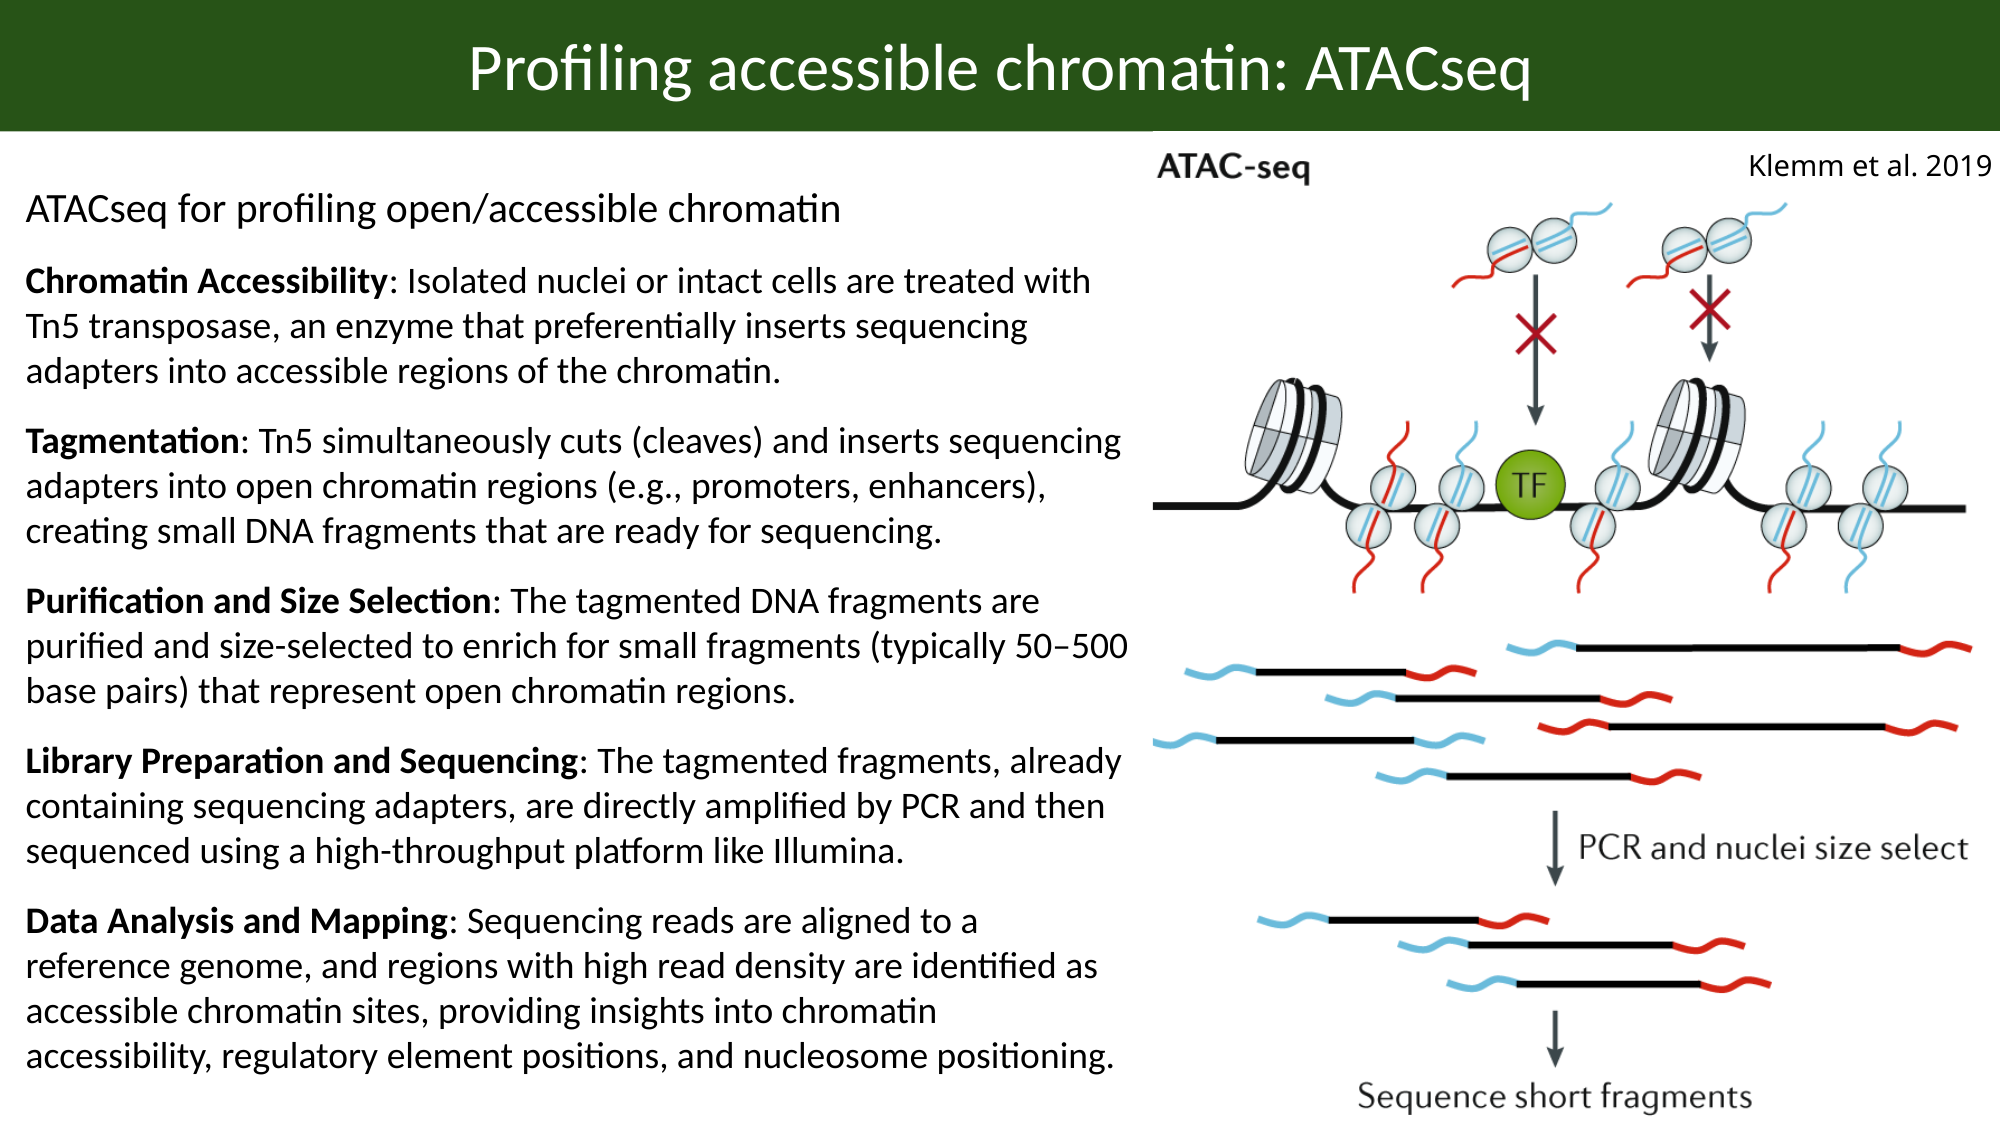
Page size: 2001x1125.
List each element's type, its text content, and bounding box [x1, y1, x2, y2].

text_box [0, 0, 2000, 133]
picture [1152, 130, 2001, 1125]
text_box Profiling accessible chromatin: ATACseq [4, 16, 1999, 112]
text_box ATACseq for profiling open/accessible chromatin Chromatin Accessibility: Isolated nuclei or intact cells are treated with Tn5 transposase, an enzyme that preferentially inserts sequencing adapters into accessible regions of the chromatin. Tagmentation: Tn5 simultaneously cuts (cleaves) and inserts sequencing adapters into open chromatin regions (e.g., promoters, enhancers), creating small DNA fragments that are ready for sequencing. Purification and Size Selection: The tagmented DNA fragments are purified and size-selected to enrich for small fragments (typically 50–500 base pairs) that represent open chromatin regions. Library Preparation and Sequencing: The tagmented fragments, already containing sequencing adapters, are directly amplified by PCR and then sequenced using a high-throughput platform like Illumina. Data Analysis and Mapping: Sequencing reads are aligned to a reference genome, and regions with high read density are identified as accessible chromatin sites, providing insights into chromatin accessibility, regulatory element positions, and nucleosome positioning. [10, 173, 1145, 1084]
